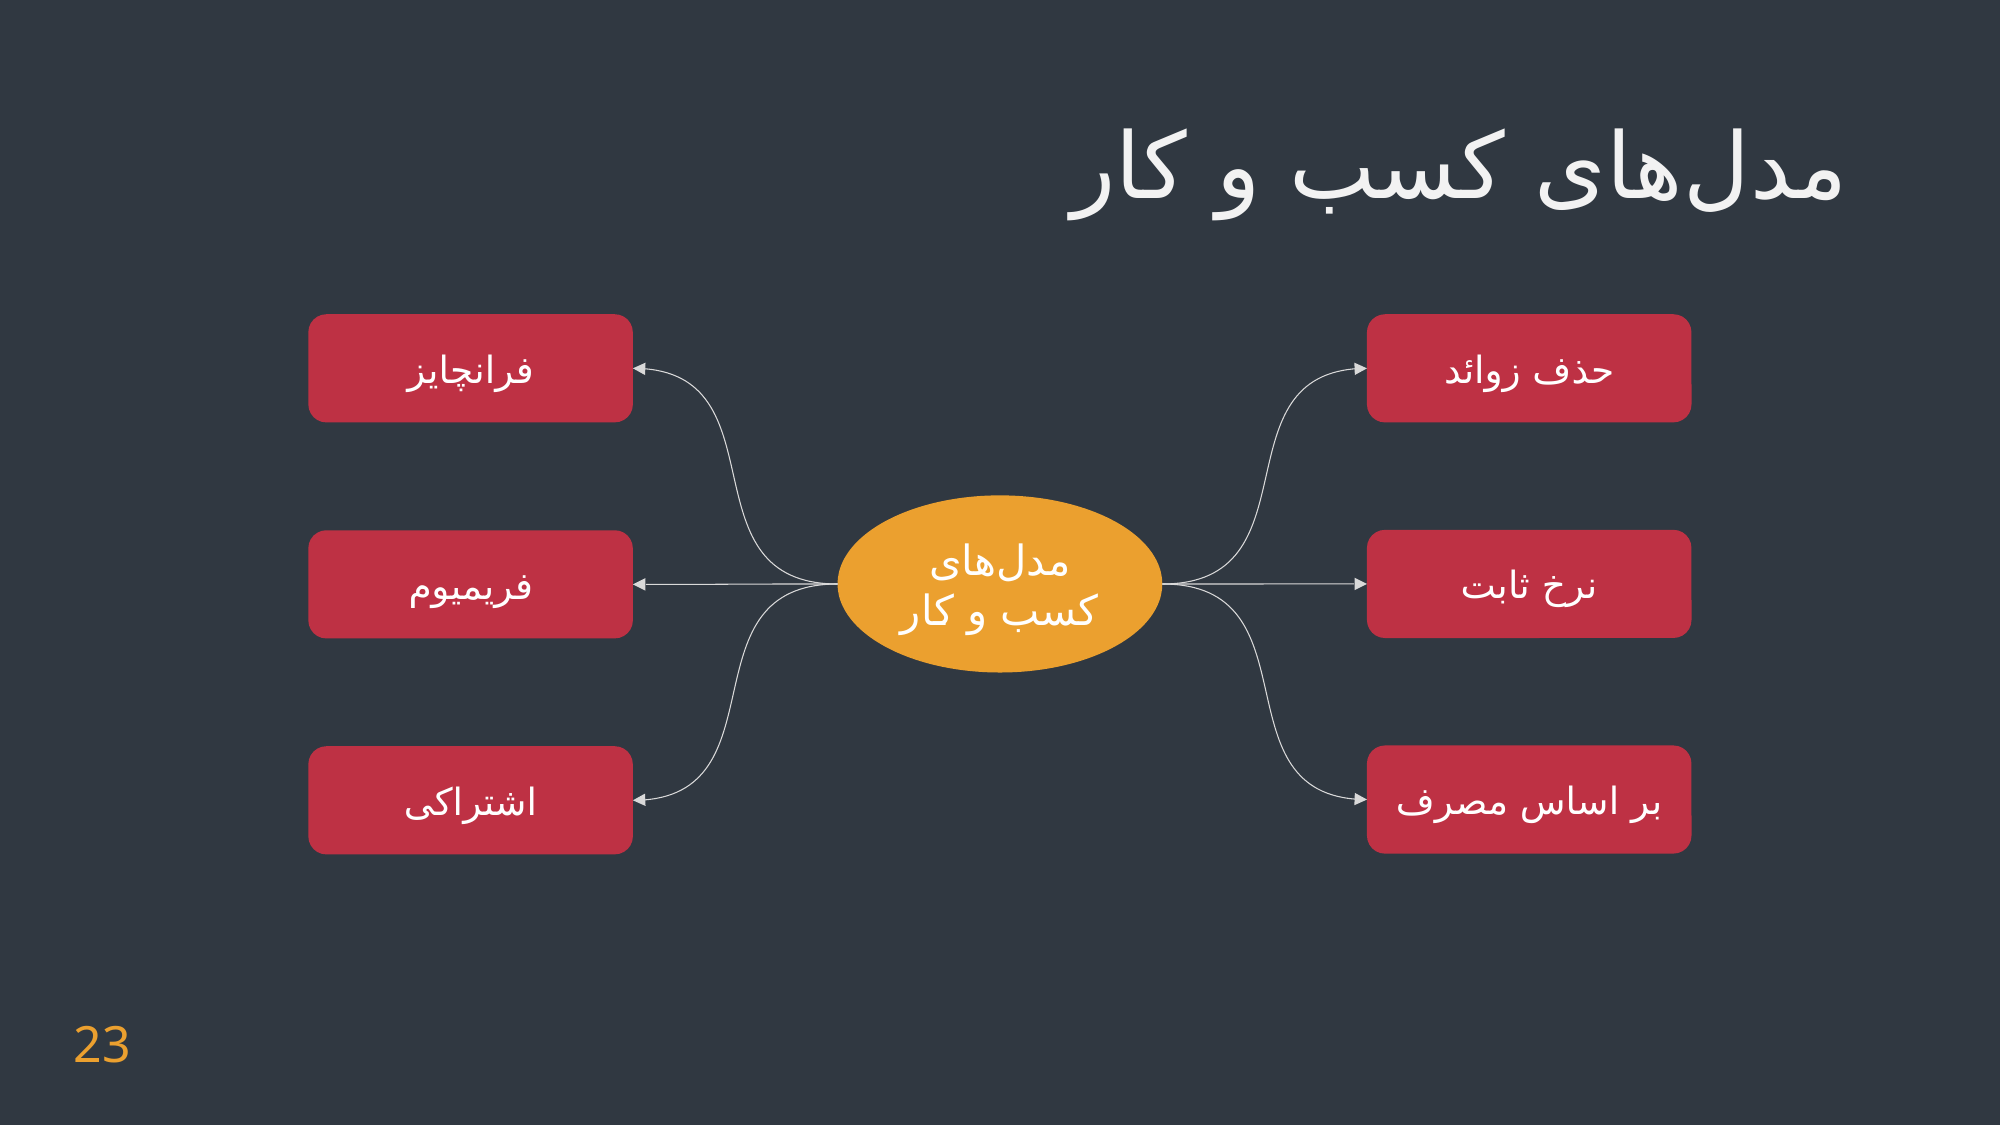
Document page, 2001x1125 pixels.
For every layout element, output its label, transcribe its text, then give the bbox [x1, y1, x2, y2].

text_box نرخ ثابت [1367, 528, 1693, 640]
text_box بر اساس مصرف [1365, 744, 1693, 855]
text_box فرانچایز [307, 313, 634, 424]
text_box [632, 368, 838, 583]
title مدل‌های کسب و کار [137, 59, 1863, 278]
text_box اشتراکی [307, 745, 634, 856]
text_box مدل‌های کسب و کار [838, 494, 1162, 674]
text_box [1162, 368, 1367, 583]
text_box حذف زوائد [1365, 313, 1693, 424]
text_box فریمیوم [307, 529, 632, 640]
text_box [1162, 583, 1367, 800]
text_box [632, 583, 838, 801]
